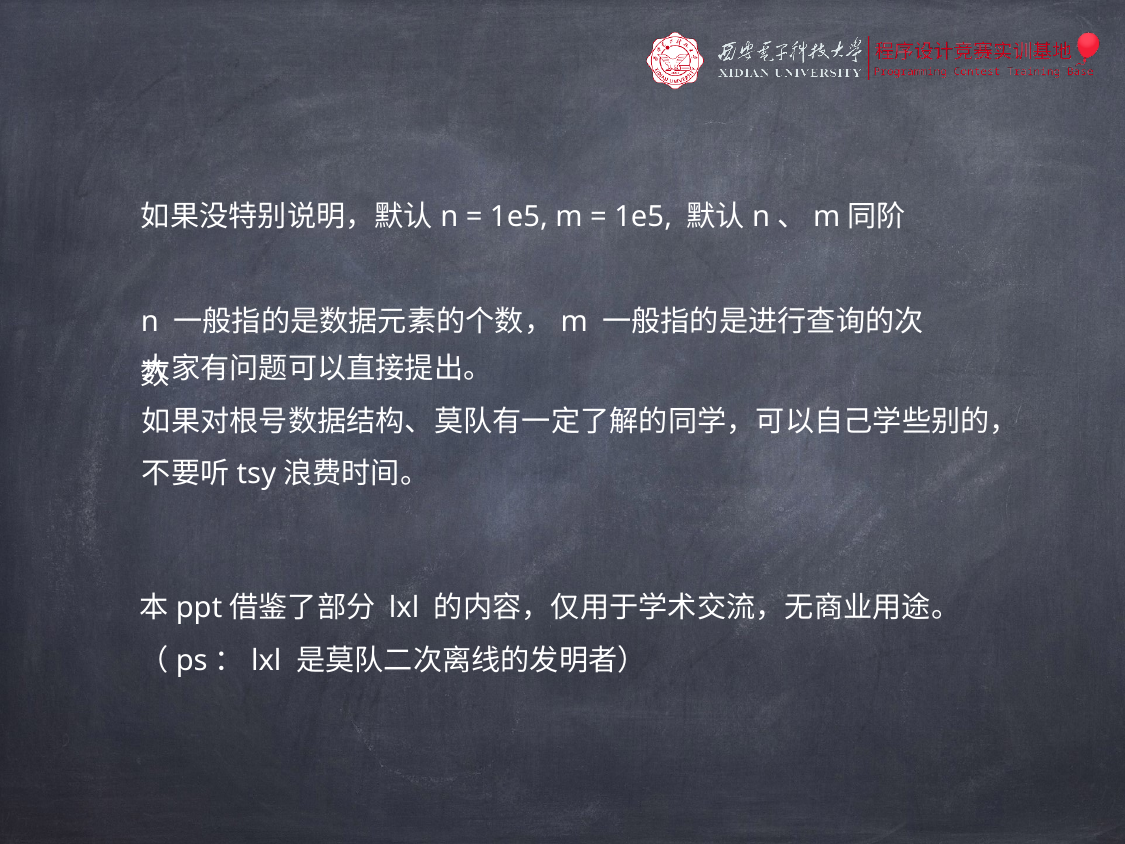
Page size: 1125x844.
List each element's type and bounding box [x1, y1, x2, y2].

text_box [124, 172, 1048, 341]
picture [0, 0, 1125, 844]
text_box [112, 563, 1035, 718]
text_box [126, 324, 1049, 493]
